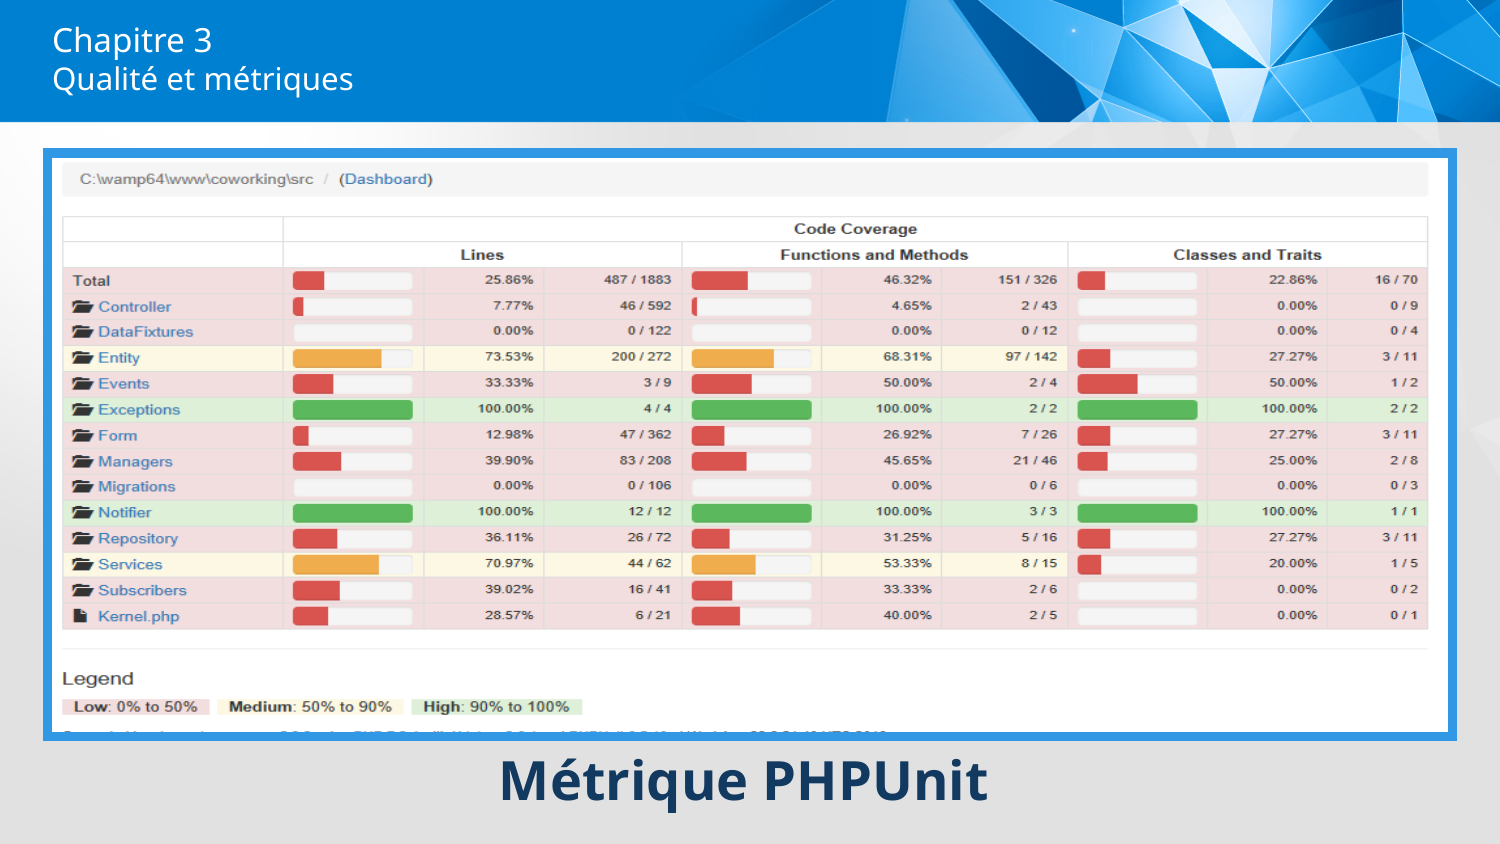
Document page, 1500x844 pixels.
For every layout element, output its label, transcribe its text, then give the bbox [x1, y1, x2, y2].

title Métrique PHPUnit [294, 748, 1194, 819]
list Chapitre 3 [52, 19, 425, 59]
picture [0, 0, 1500, 844]
list Qualité et métriques [52, 58, 636, 104]
